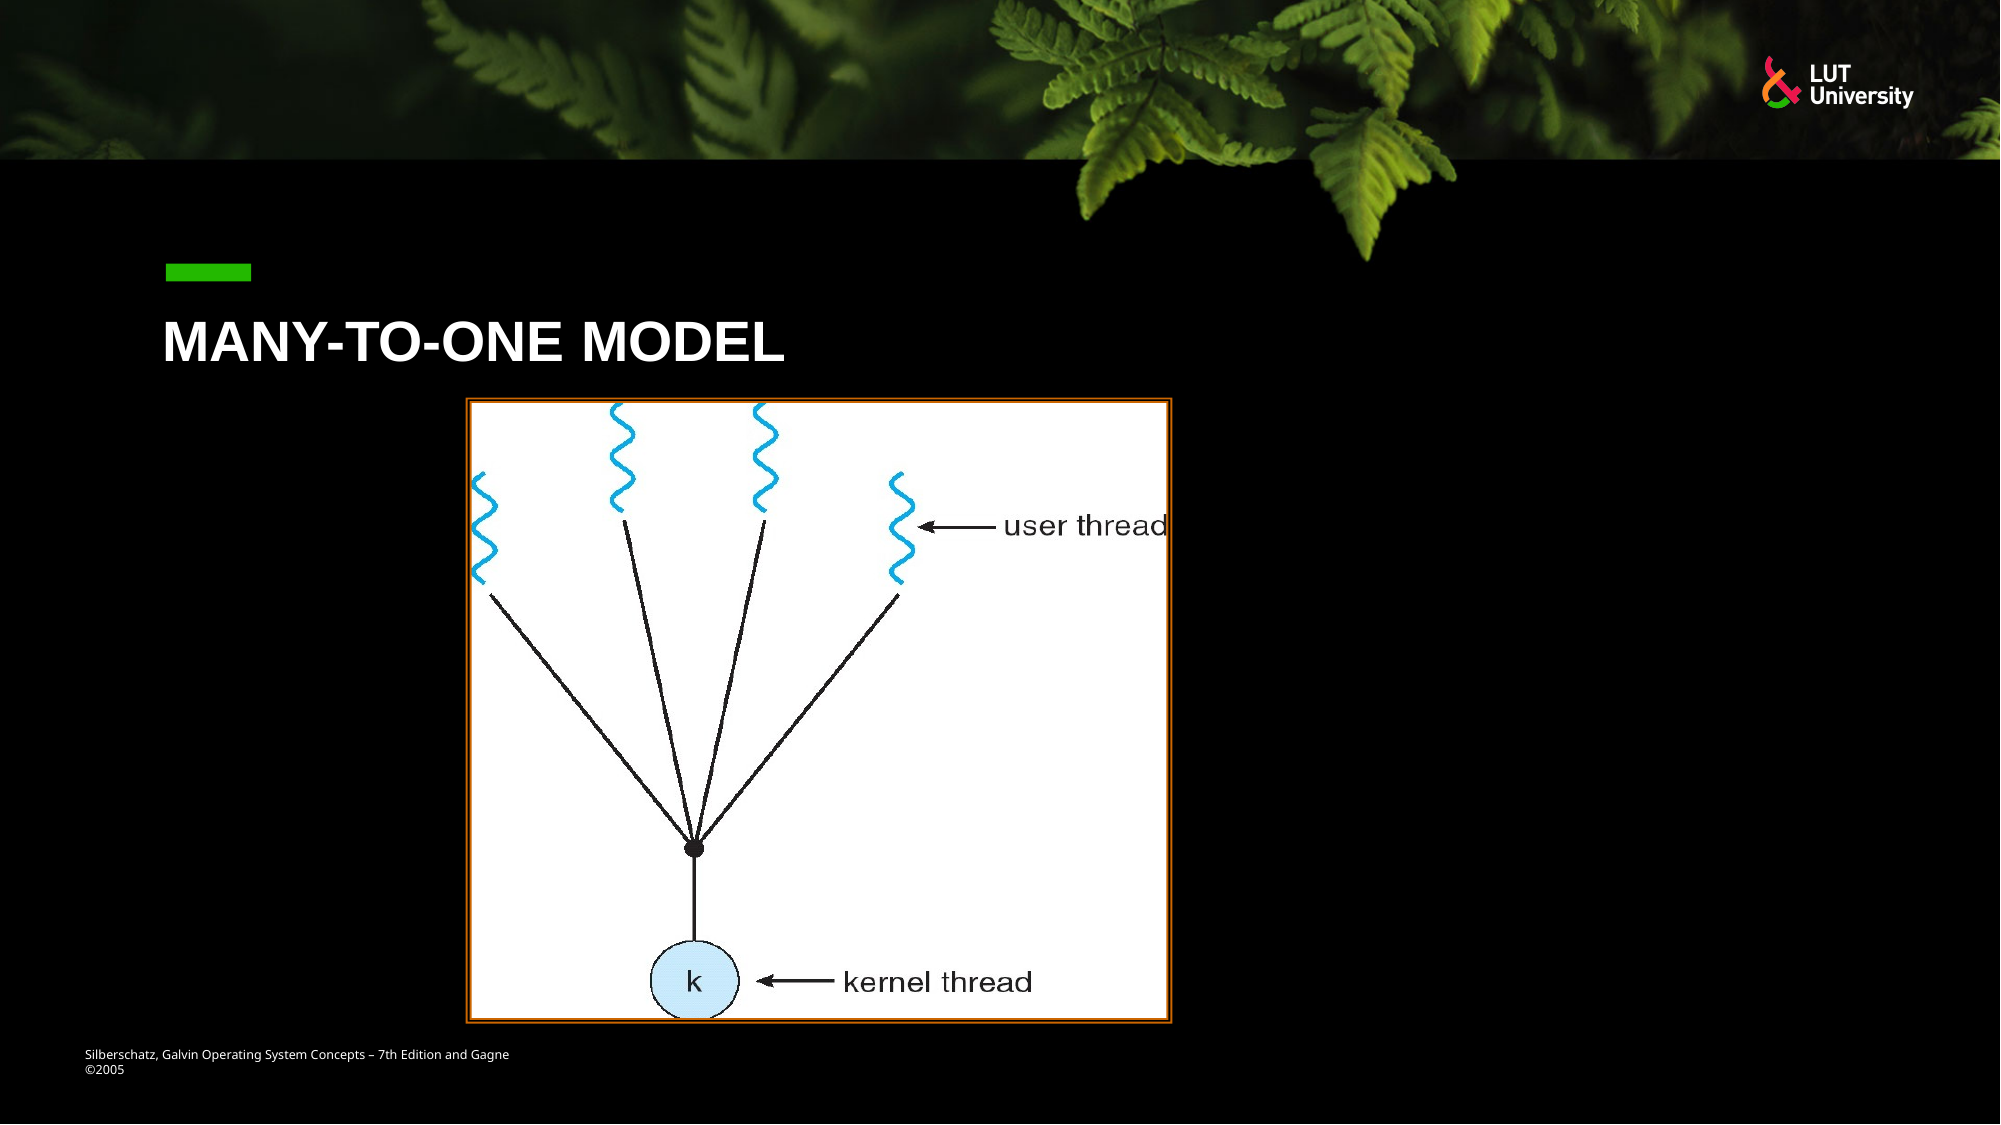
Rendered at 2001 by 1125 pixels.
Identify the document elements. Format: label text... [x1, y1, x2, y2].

picture [0, 0, 2000, 1124]
title Many-to-One Model [147, 305, 1873, 382]
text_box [465, 397, 1173, 1024]
text_box Silberschatz, Galvin Operating System Concepts – 7th Edition and Gagne ©2005 [70, 1039, 552, 1084]
